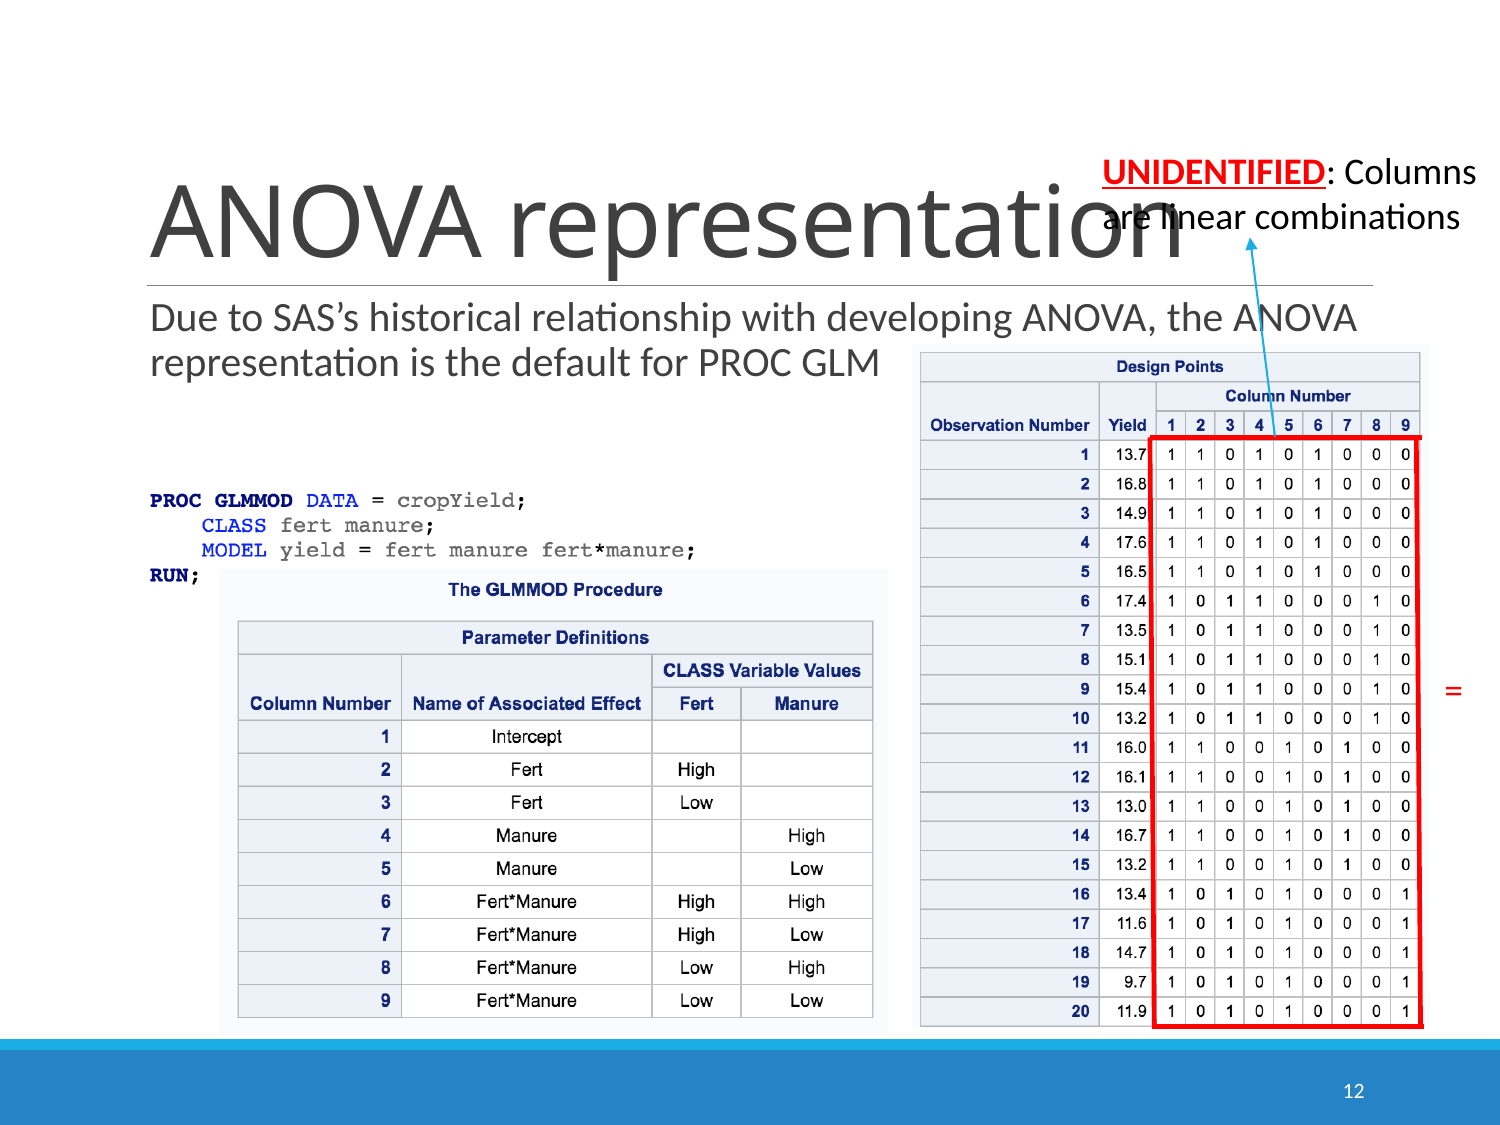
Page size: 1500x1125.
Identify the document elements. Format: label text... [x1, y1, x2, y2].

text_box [1415, 436, 1421, 1028]
title ANOVA representation [135, 47, 1373, 285]
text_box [1149, 436, 1155, 1029]
picture [1155, 439, 1415, 1025]
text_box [1249, 236, 1276, 438]
text_box Unidentified: Columns are linear combinations [1087, 139, 1500, 245]
slide_number 12 [1218, 1059, 1380, 1120]
picture [145, 487, 888, 1037]
picture [911, 343, 1430, 1034]
